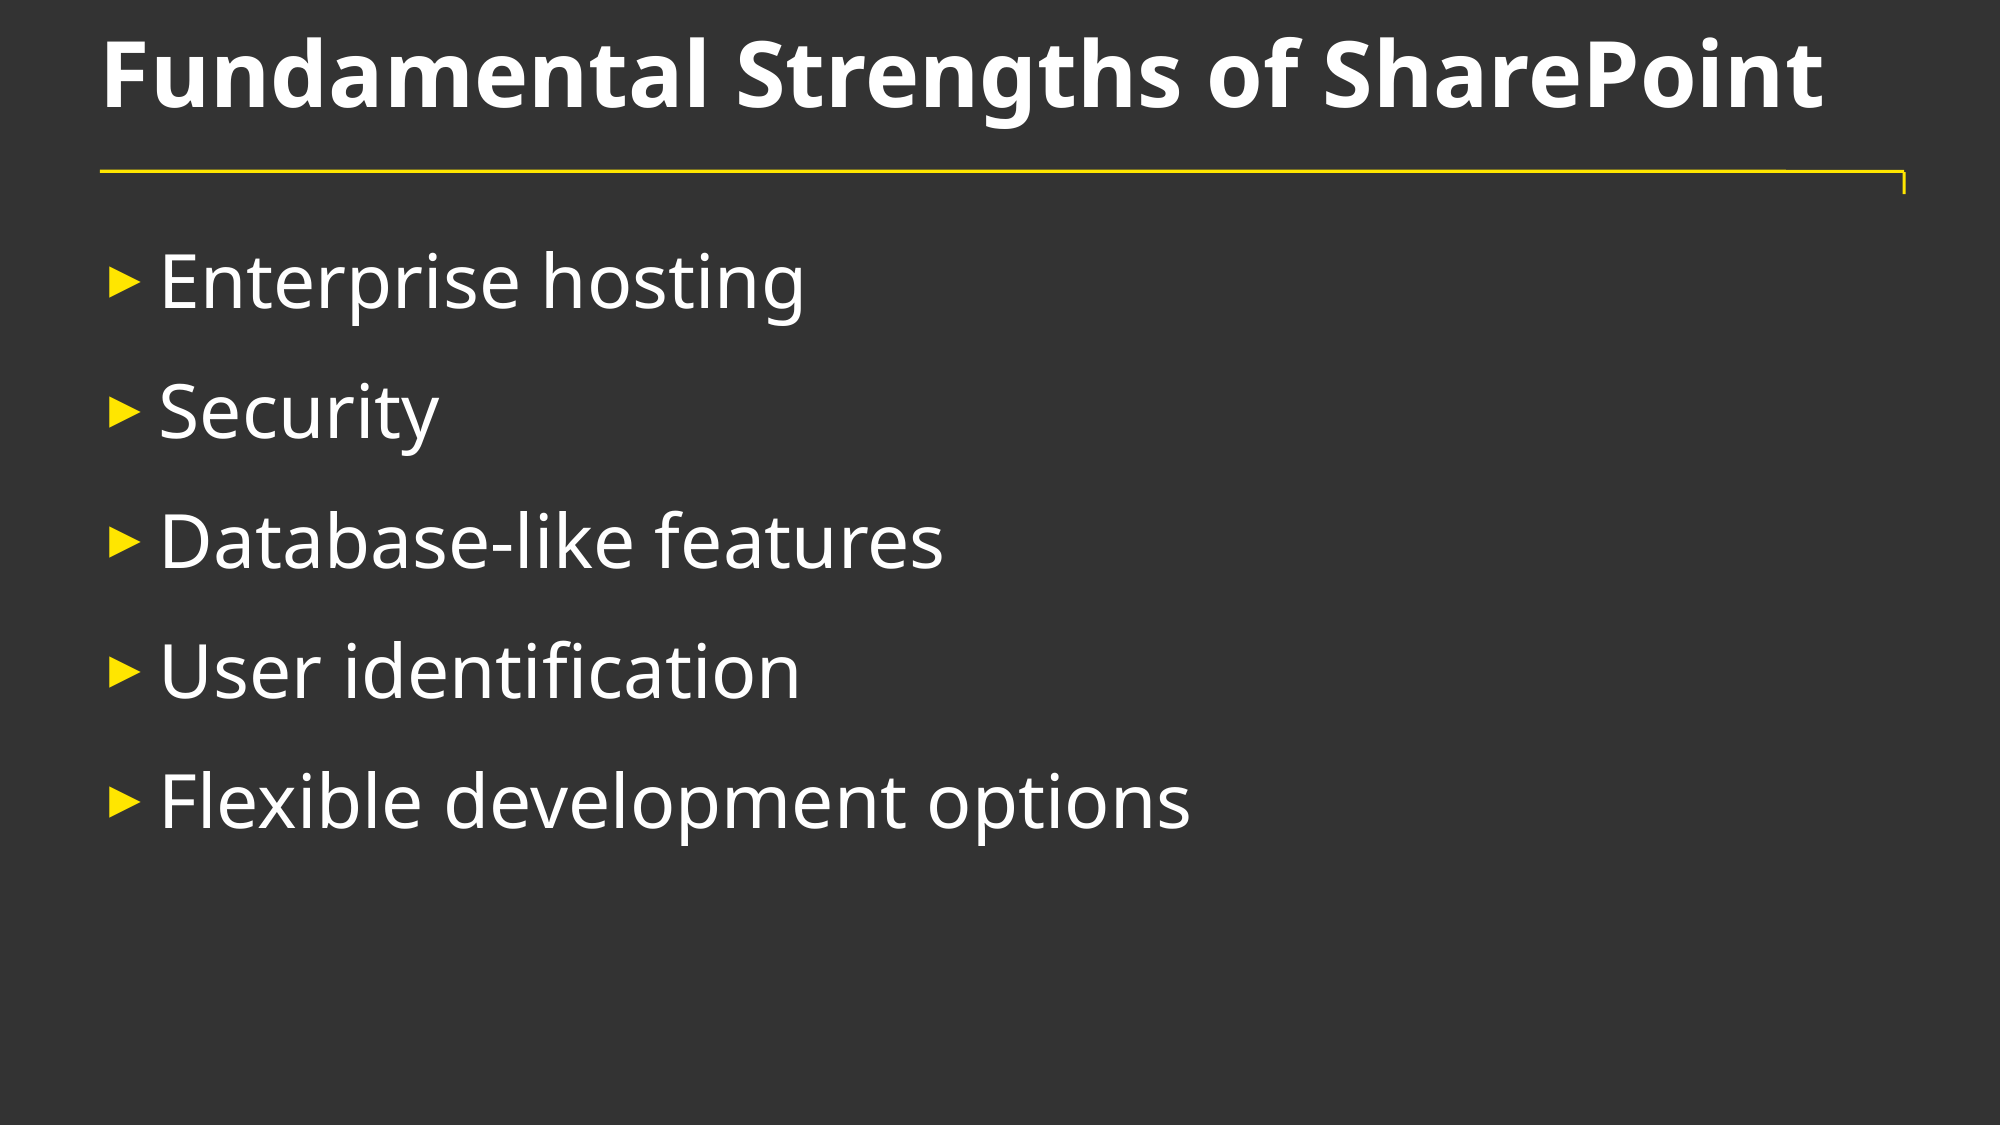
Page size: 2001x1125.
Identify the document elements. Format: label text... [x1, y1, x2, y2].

title Fundamental Strengths of SharePoint [99, 33, 1900, 175]
list Enterprise hosting Security Database-like features User identification Flexible development options [99, 233, 1900, 1005]
